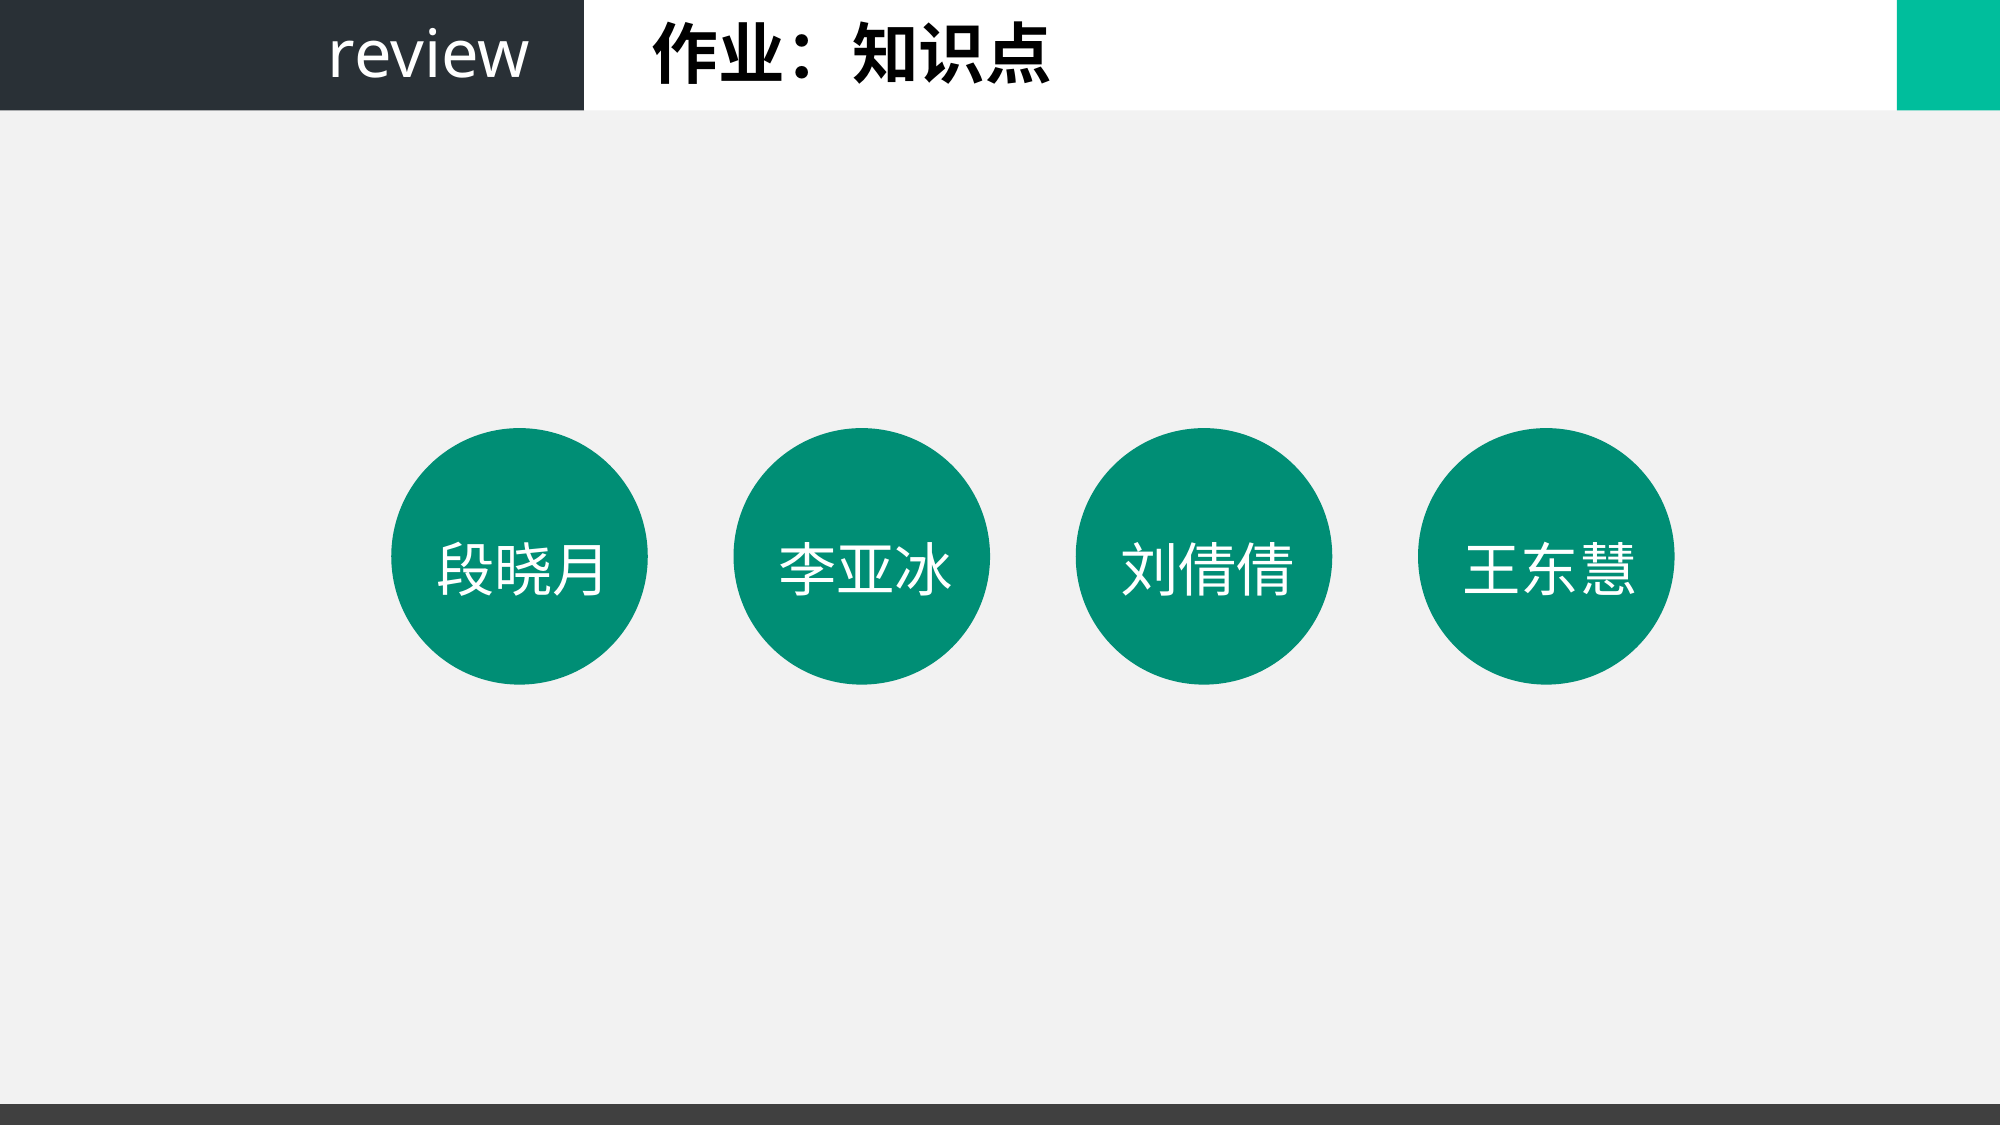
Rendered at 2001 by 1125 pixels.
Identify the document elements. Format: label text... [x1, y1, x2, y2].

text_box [733, 428, 991, 685]
text_box [0, 1103, 2000, 1125]
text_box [391, 428, 648, 685]
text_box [1075, 428, 1333, 685]
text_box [1417, 428, 1675, 685]
list review [306, 12, 552, 101]
list 作业：知识点 [634, 13, 1070, 102]
